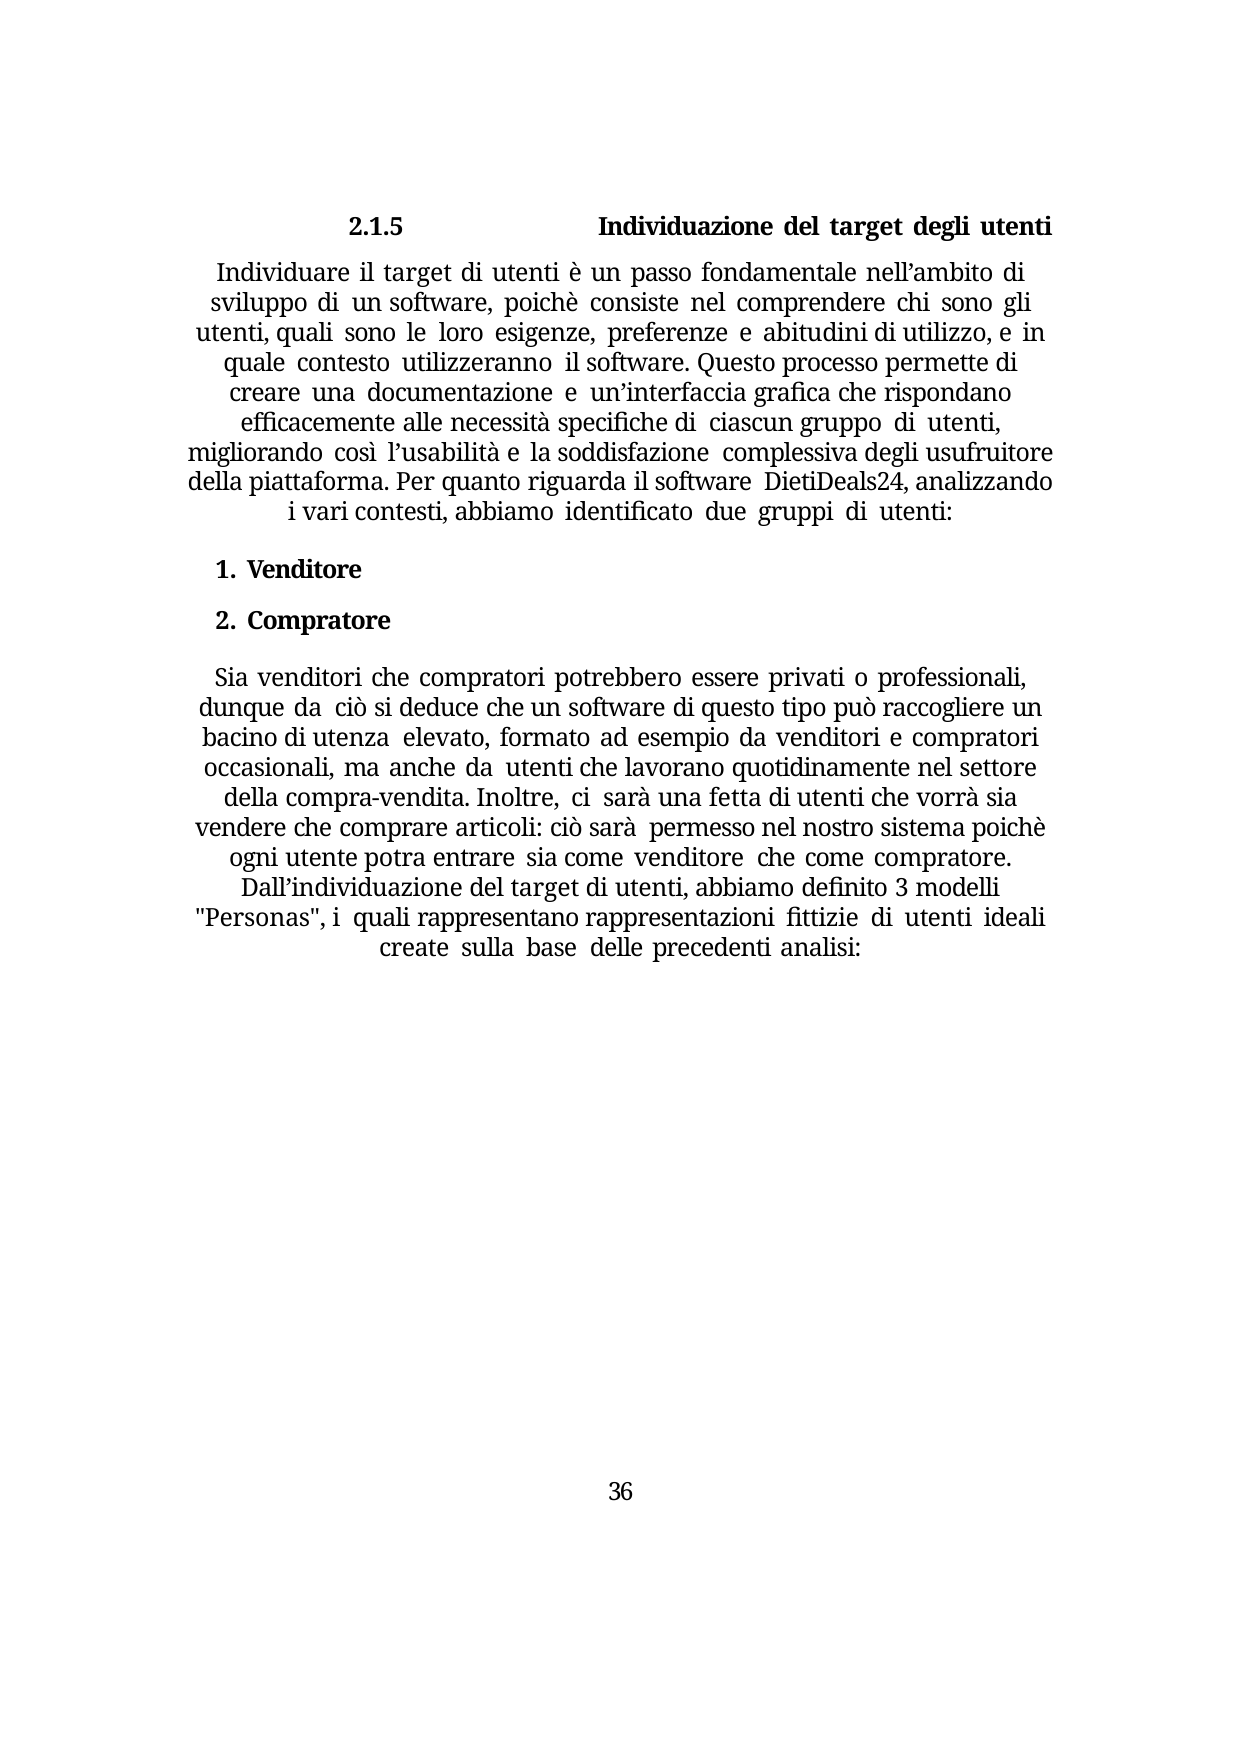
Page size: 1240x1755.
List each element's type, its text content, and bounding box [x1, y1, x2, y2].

slide_number 30 [601, 1474, 639, 1755]
text_box 2.1.5 Individuazione del target degli utenti Individuare il target di utenti è un passo fondamentale nell’ambito di sviluppo di un software, poichè consiste nel comprendere chi sono gli utenti, quali sono le loro esigenze, preferenze e abitudini di utilizzo, e in quale contesto utilizzeranno il software. Questo processo permette di creare una documentazione e un’interfaccia grafica che rispondano efficacemente alle necessità specifiche di ciascun gruppo di utenti, migliorando così l’usabilità e la soddisfazione complessiva degli usufruitore della piattaforma. Per quanto riguarda il software DietiDeals24, analizzando i vari contesti, abbiamo identificato due gruppi di utenti: Venditore Compratore Sia venditori che compratori potrebbero essere privati o professionali, dunque da ciò si deduce che un software di questo tipo può raccogliere un bacino di utenza elevato, formato ad esempio da venditori e compratori occasionali, ma anche da utenti che lavorano quotidinamente nel settore della compra-vendita. Inoltre, ci sarà una fetta di utenti che vorrà sia vendere che comprare articoli: ciò sarà permesso nel nostro sistema poichè ogni utente potra entrare sia come venditore che come compratore. Dall’individuazione del target di utenti, abbiamo definito 3 modelli "Personas", i quali rappresentano rappresentazioni fittizie di utenti ideali create sulla base delle precedenti analisi: [184, 192, 1056, 962]
